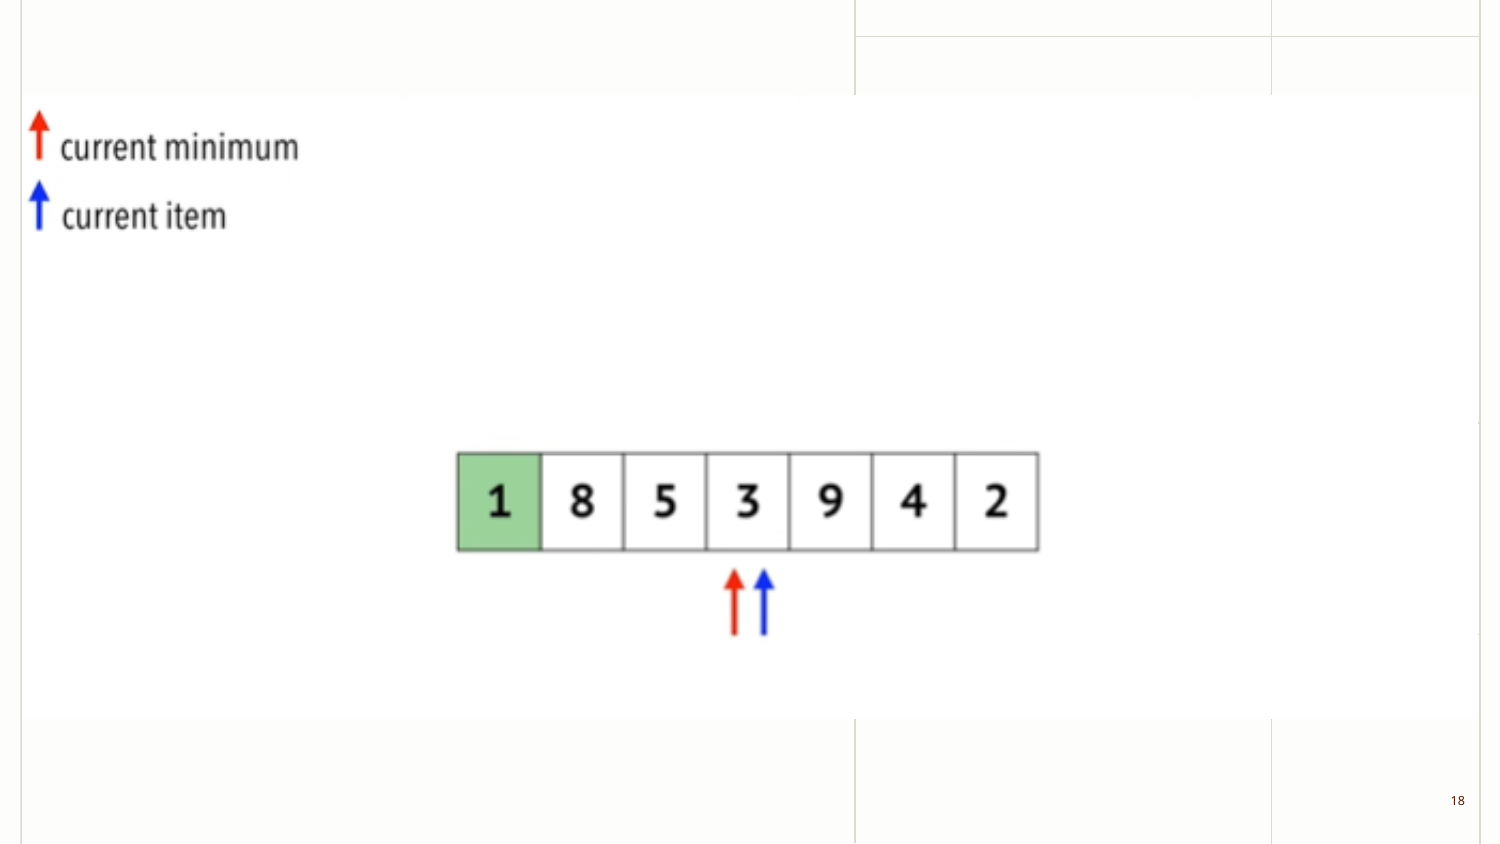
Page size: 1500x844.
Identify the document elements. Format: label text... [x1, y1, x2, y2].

slide_number ‹#› [1390, 778, 1481, 843]
picture [22, 94, 1478, 720]
